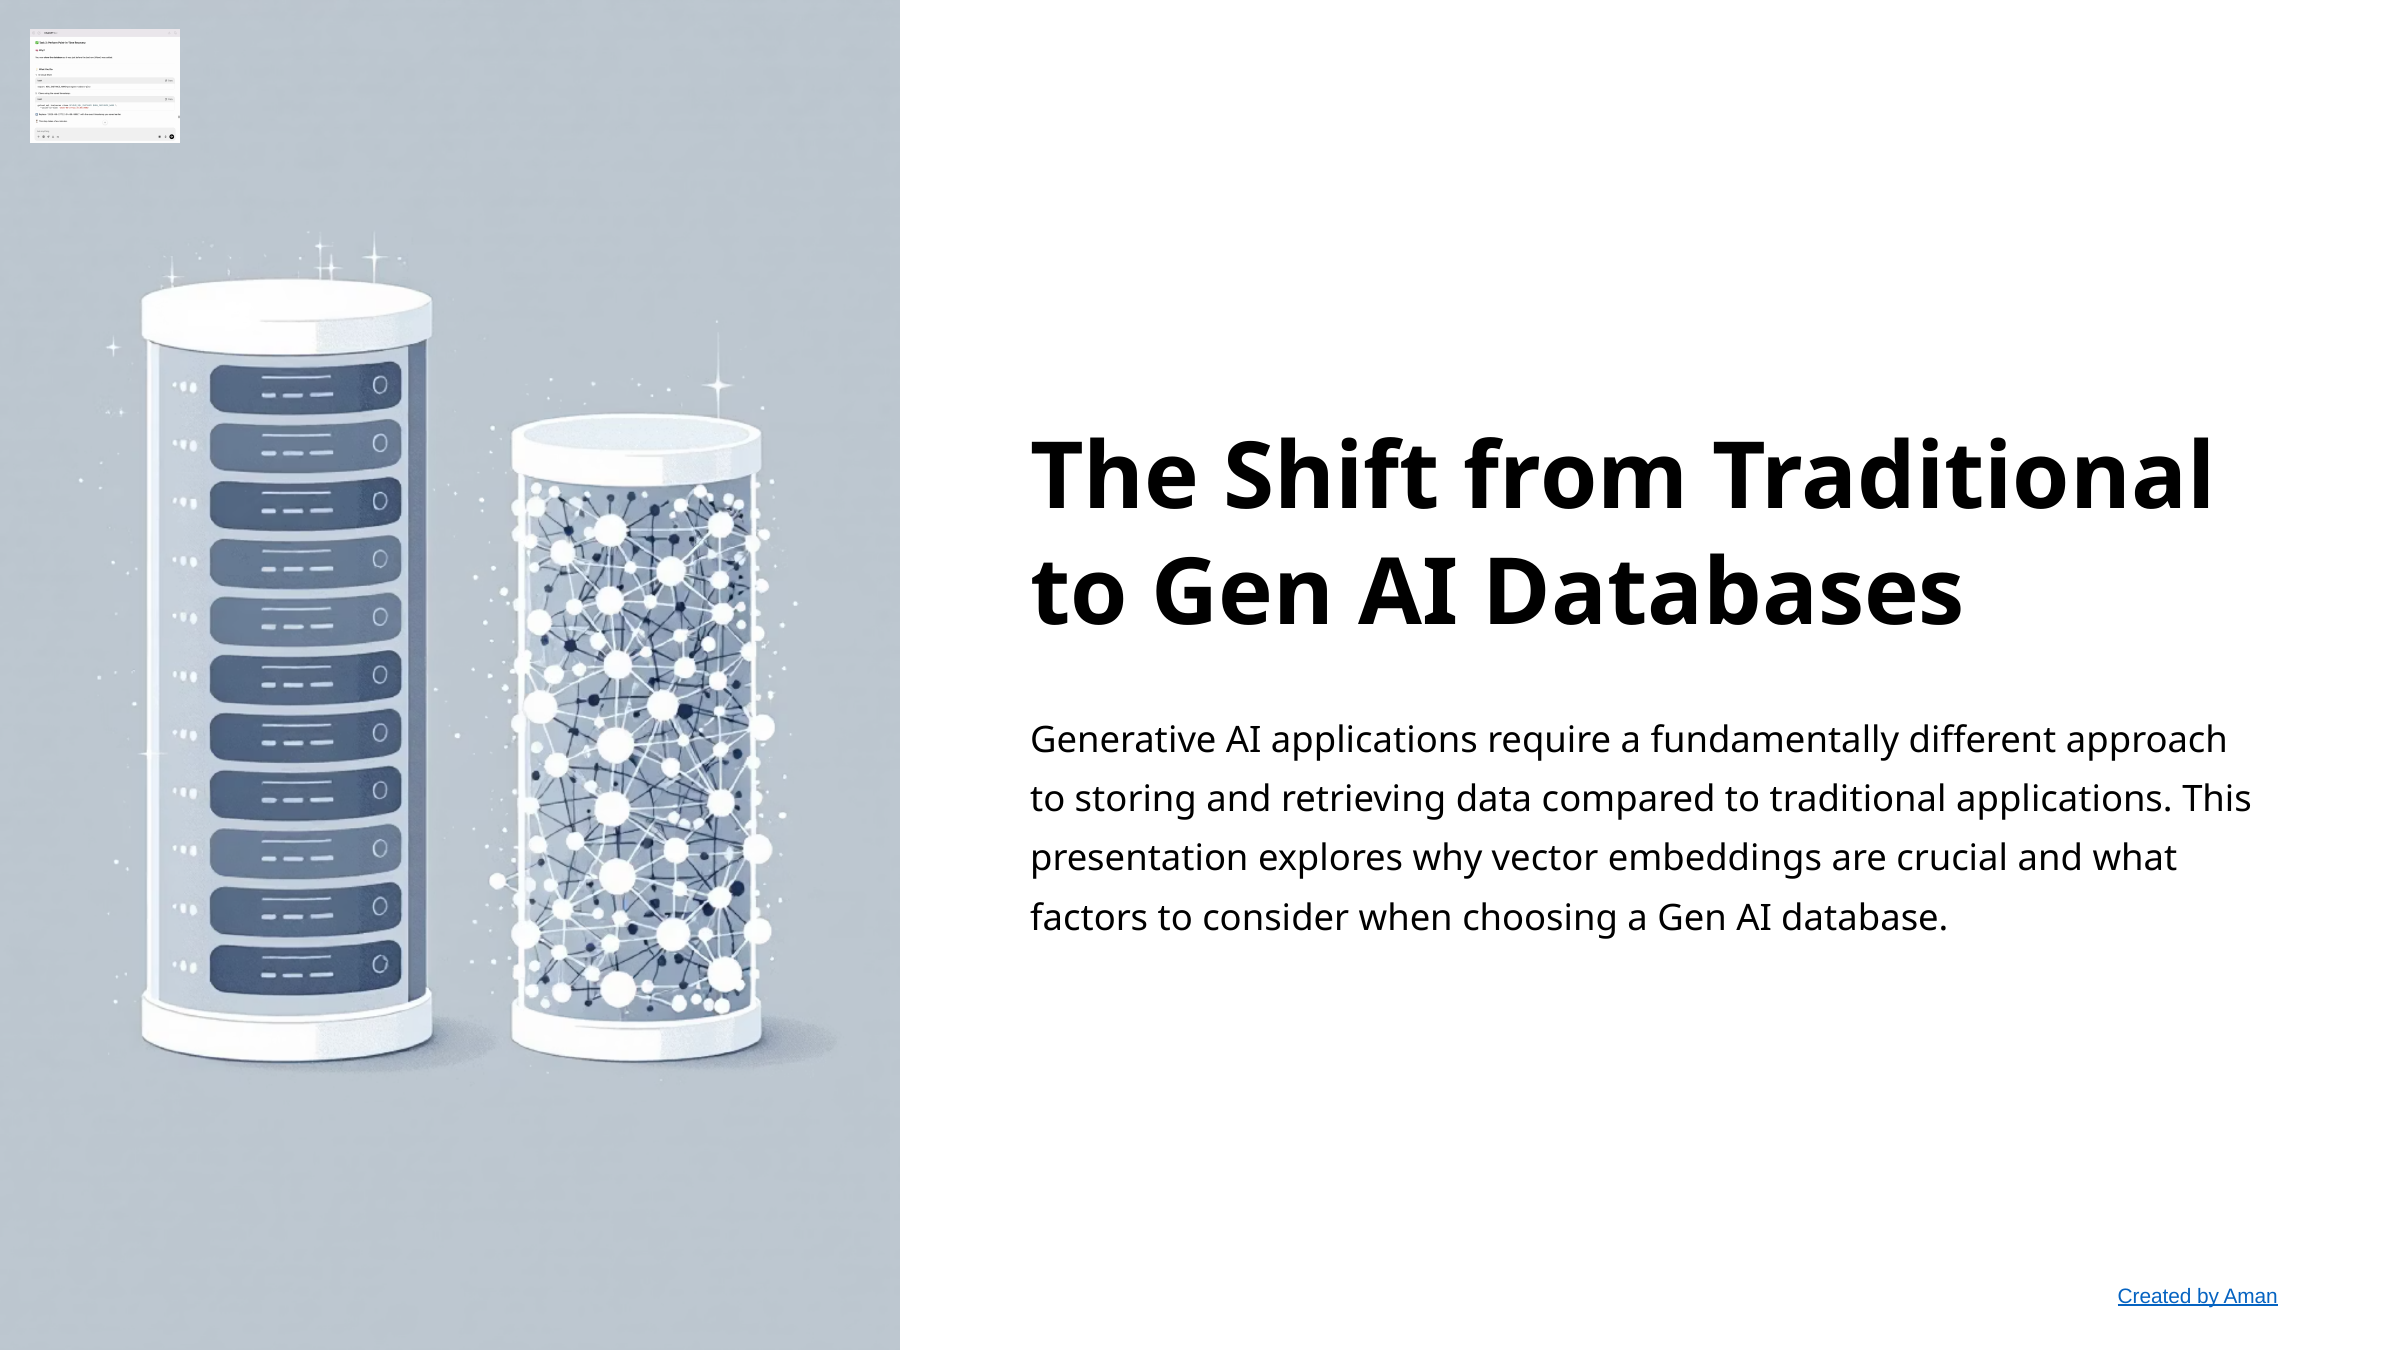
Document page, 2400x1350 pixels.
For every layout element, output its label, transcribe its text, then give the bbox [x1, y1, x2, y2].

picture [0, 0, 900, 1350]
text_box The Shift from Traditional to Gen AI Databases [1030, 411, 2270, 645]
text_box Created by Aman [2102, 1275, 2293, 1315]
text_box Generative AI applications require a fundamentally different approach to storing and retrieving data compared to traditional applications. This presentation explores why vector embeddings are crucial and what factors to consider when choosing a Gen AI database. [1030, 700, 2270, 939]
